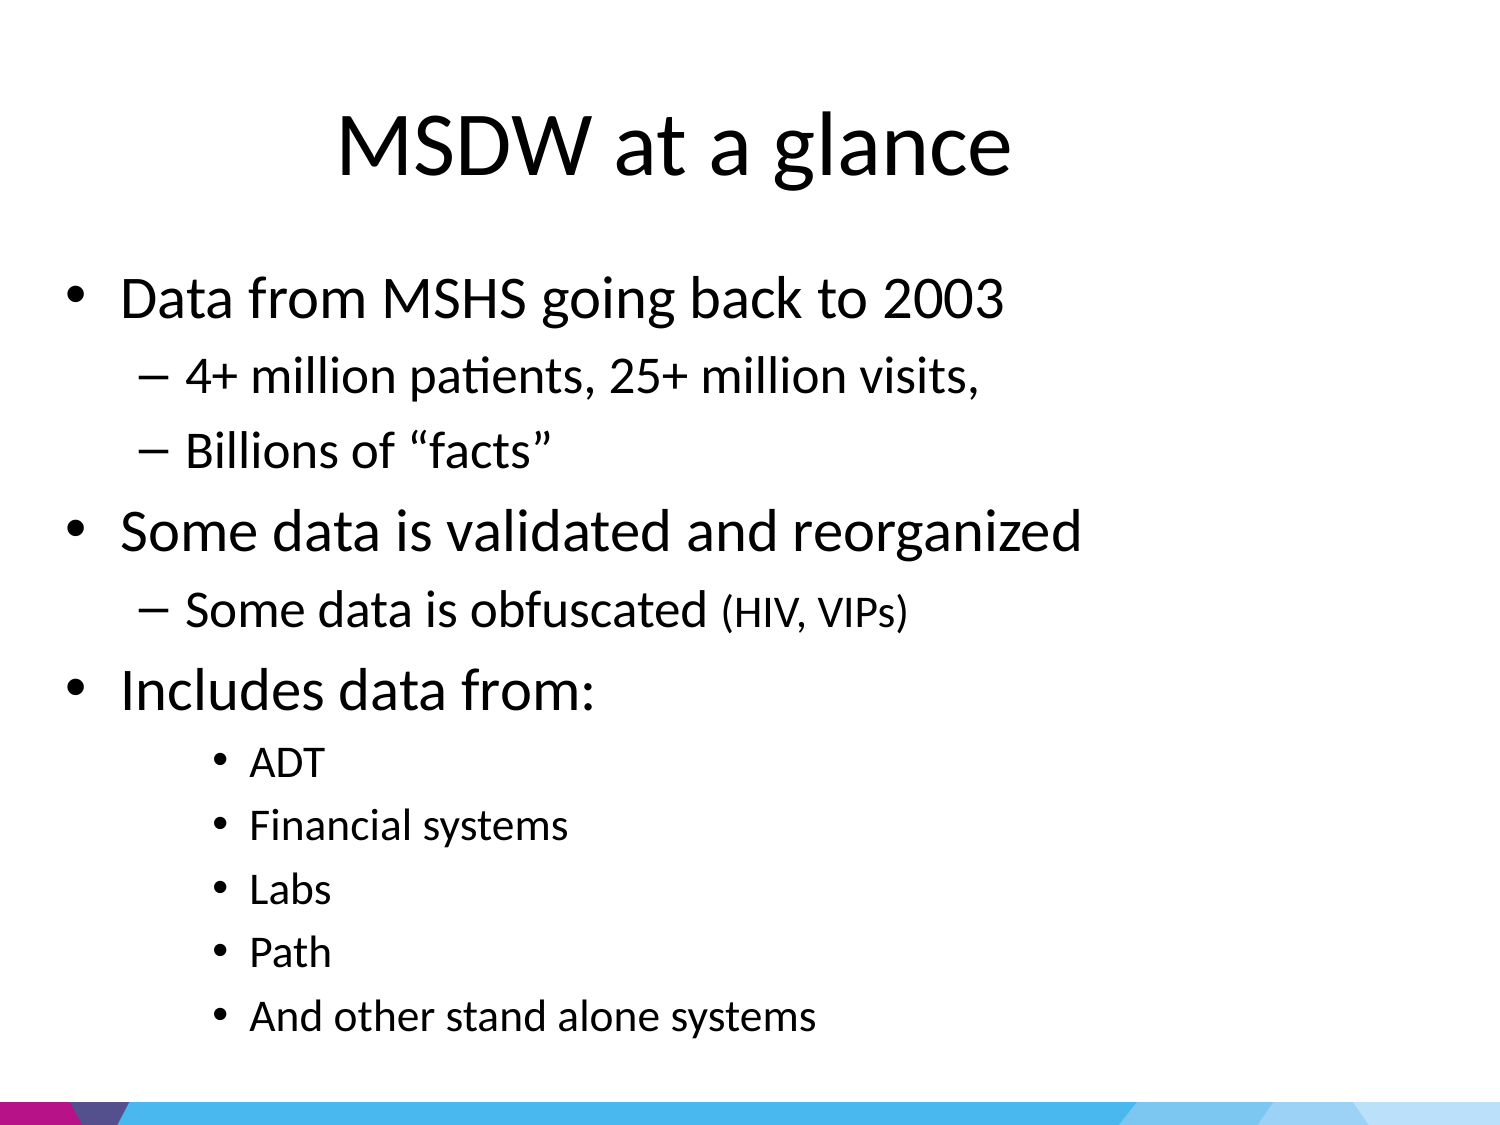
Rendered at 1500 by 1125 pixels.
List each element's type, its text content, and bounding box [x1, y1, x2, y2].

title MSDW at a glance [0, 45, 1350, 233]
picture [0, 1102, 1500, 1125]
list Data from MSHS going back to 2003 4+ million patients, 25+ million visits, Billions of “facts” Some data is validated and reorganized Some data is obfuscated (HIV, VIPs) Includes data from: ADT Financial systems Labs Path And other stand alone systems [50, 249, 1450, 1050]
